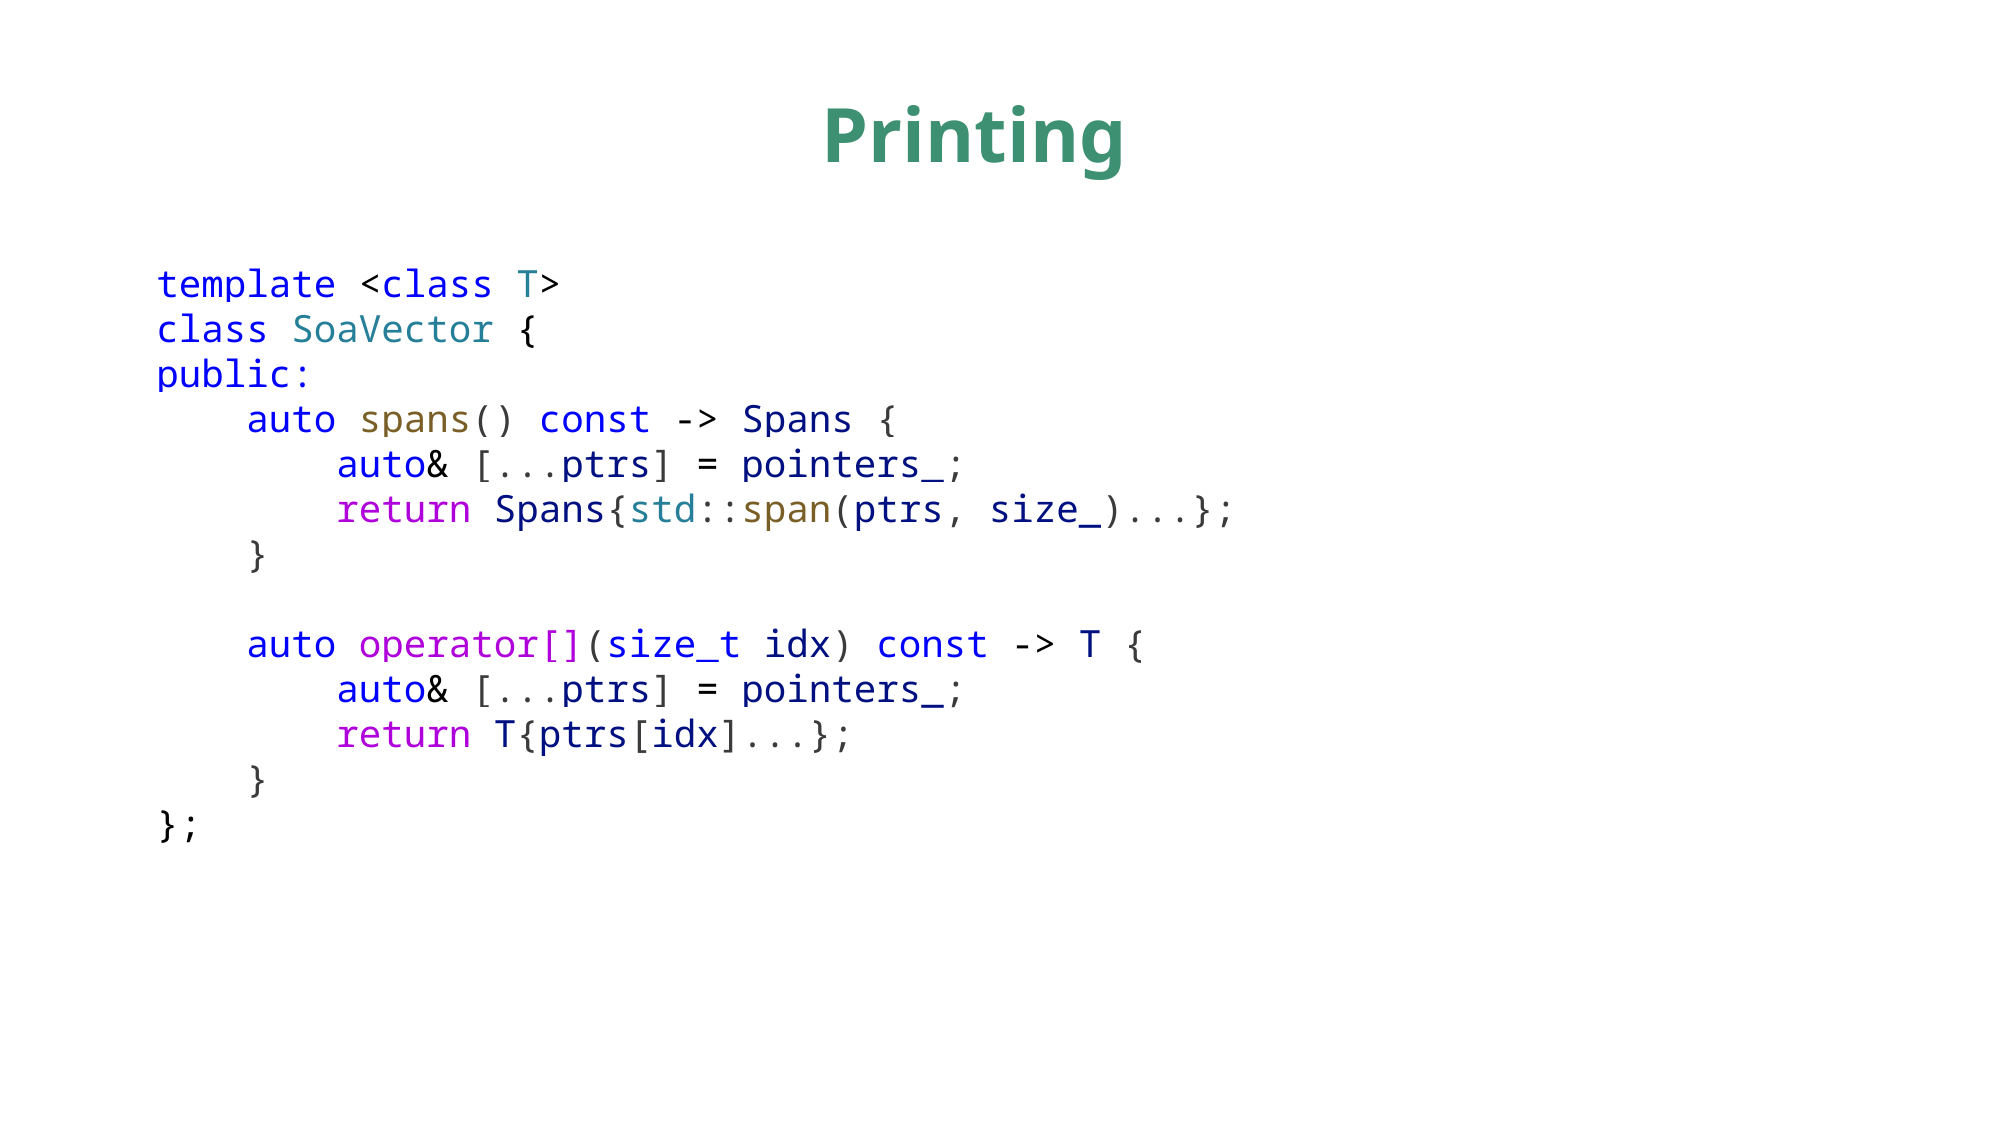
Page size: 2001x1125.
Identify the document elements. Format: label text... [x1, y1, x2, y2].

title Printing [100, 90, 1849, 276]
text_box template <class T> class SoaVector { public: auto spans() const -> Spans { auto& [...ptrs] = pointers_; return Spans{std::span(ptrs, size_)...}; } auto operator[](size_t idx) const -> T { auto& [...ptrs] = pointers_; return T{ptrs[idx]...}; } }; [141, 252, 1252, 853]
